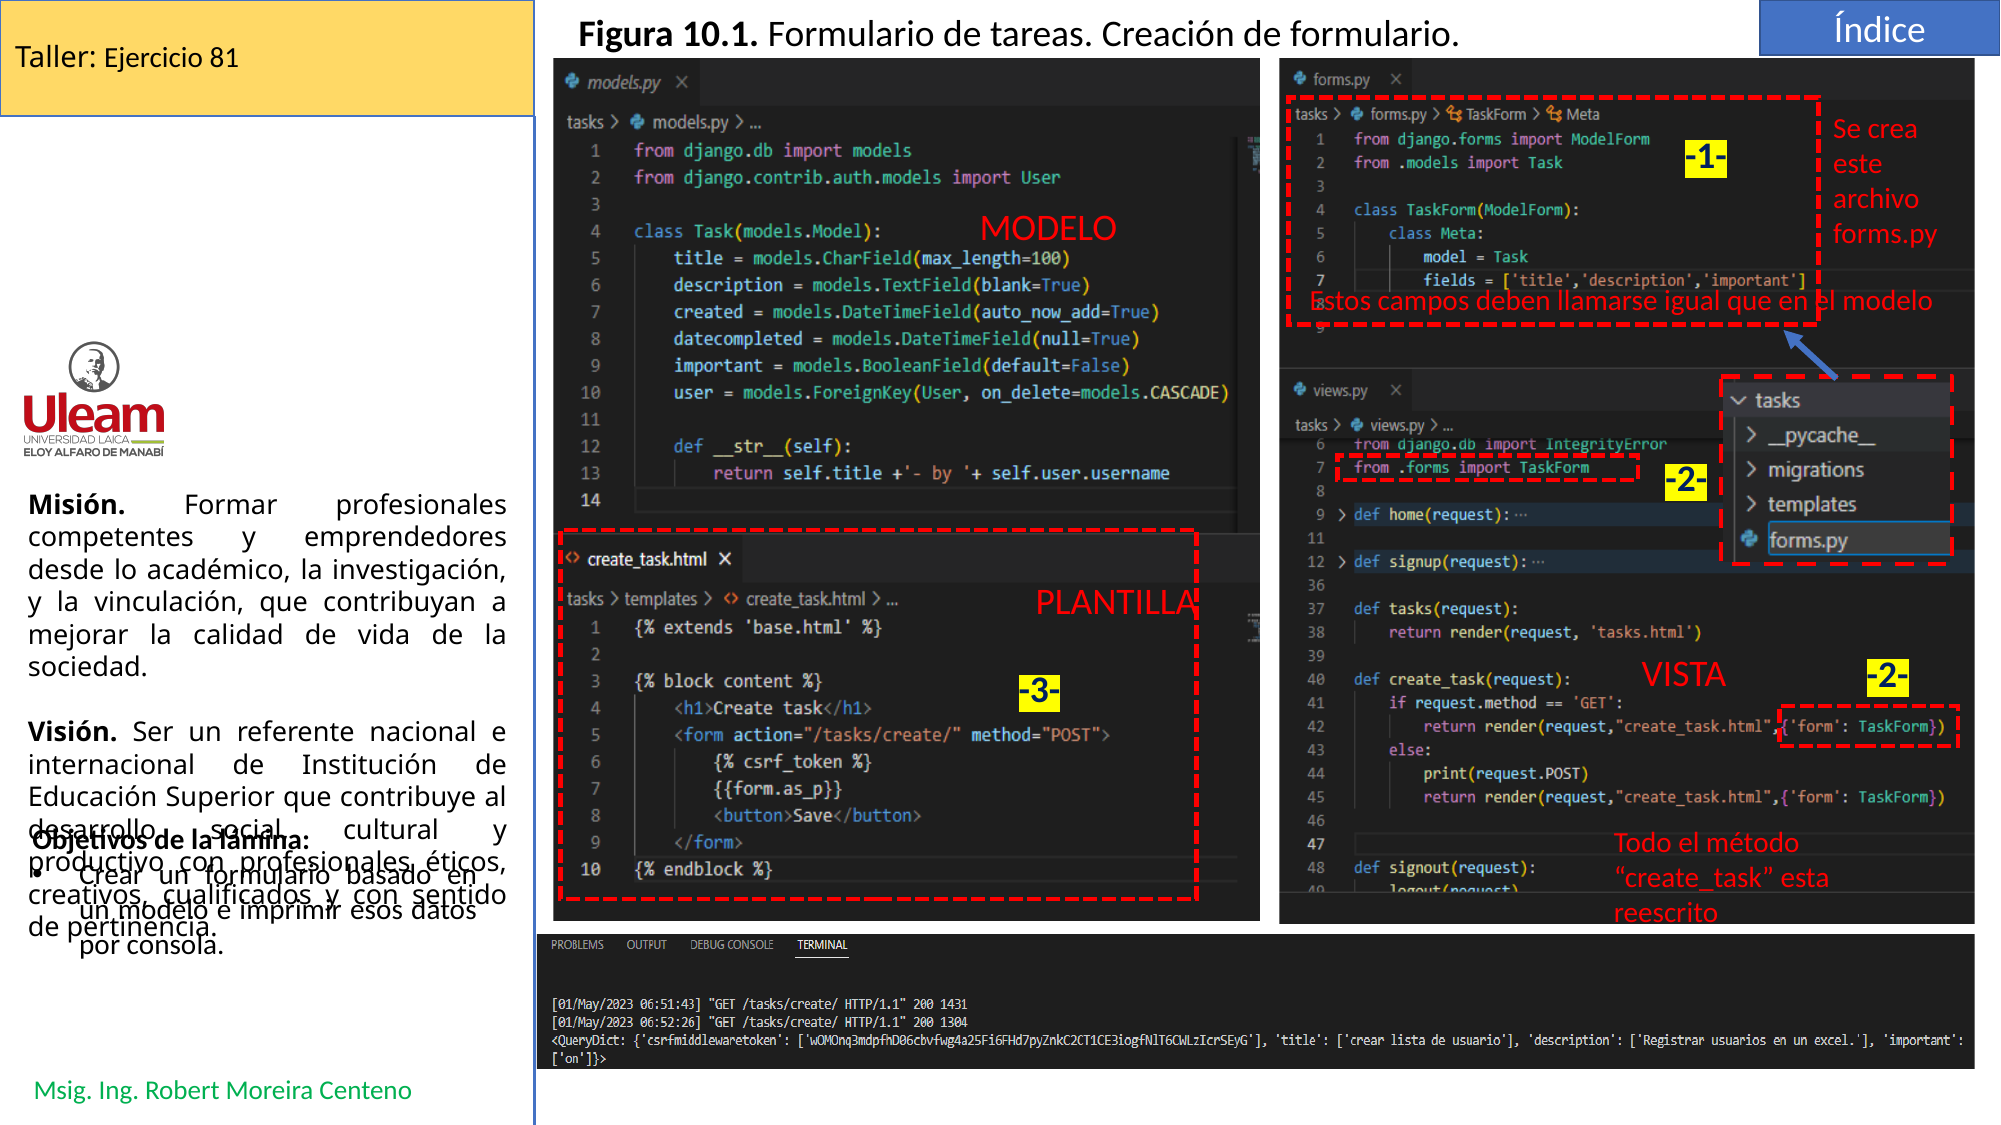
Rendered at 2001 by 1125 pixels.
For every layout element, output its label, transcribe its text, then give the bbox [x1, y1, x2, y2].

picture [553, 58, 1261, 921]
text_box Misión. Formar profesionales competentes y emprendedores desde lo académico, la investigación, y la vinculación, que contribuyan a mejorar la calidad de vida de la sociedad. Visión. Ser un referente nacional e internacional de Institución de Educación Superior que contribuye al desarrollo social, cultural y productivo con profesionales éticos, creativos, cualificados y con sentido de pertinencia. [13, 479, 522, 950]
picture [536, 934, 1975, 1069]
text_box Figura 10.1. Formulario de tareas. Creación de formulario. [563, 1, 1760, 62]
text_box Msig. Ing. Robert Moreira Centeno [18, 1064, 428, 1112]
text_box Índice [1759, 0, 2000, 56]
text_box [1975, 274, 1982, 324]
title Taller: Ejercicio 81 [0, 0, 535, 117]
text_box Objetivos de la lámina: Crear un formulario basado en un modelo e imprimir esos datos por consola. [17, 950, 492, 968]
picture [12, 329, 176, 470]
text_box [1783, 329, 1837, 379]
text_box Todo el método “create_task” esta reescrito [1599, 924, 1942, 934]
picture [1279, 58, 1975, 924]
